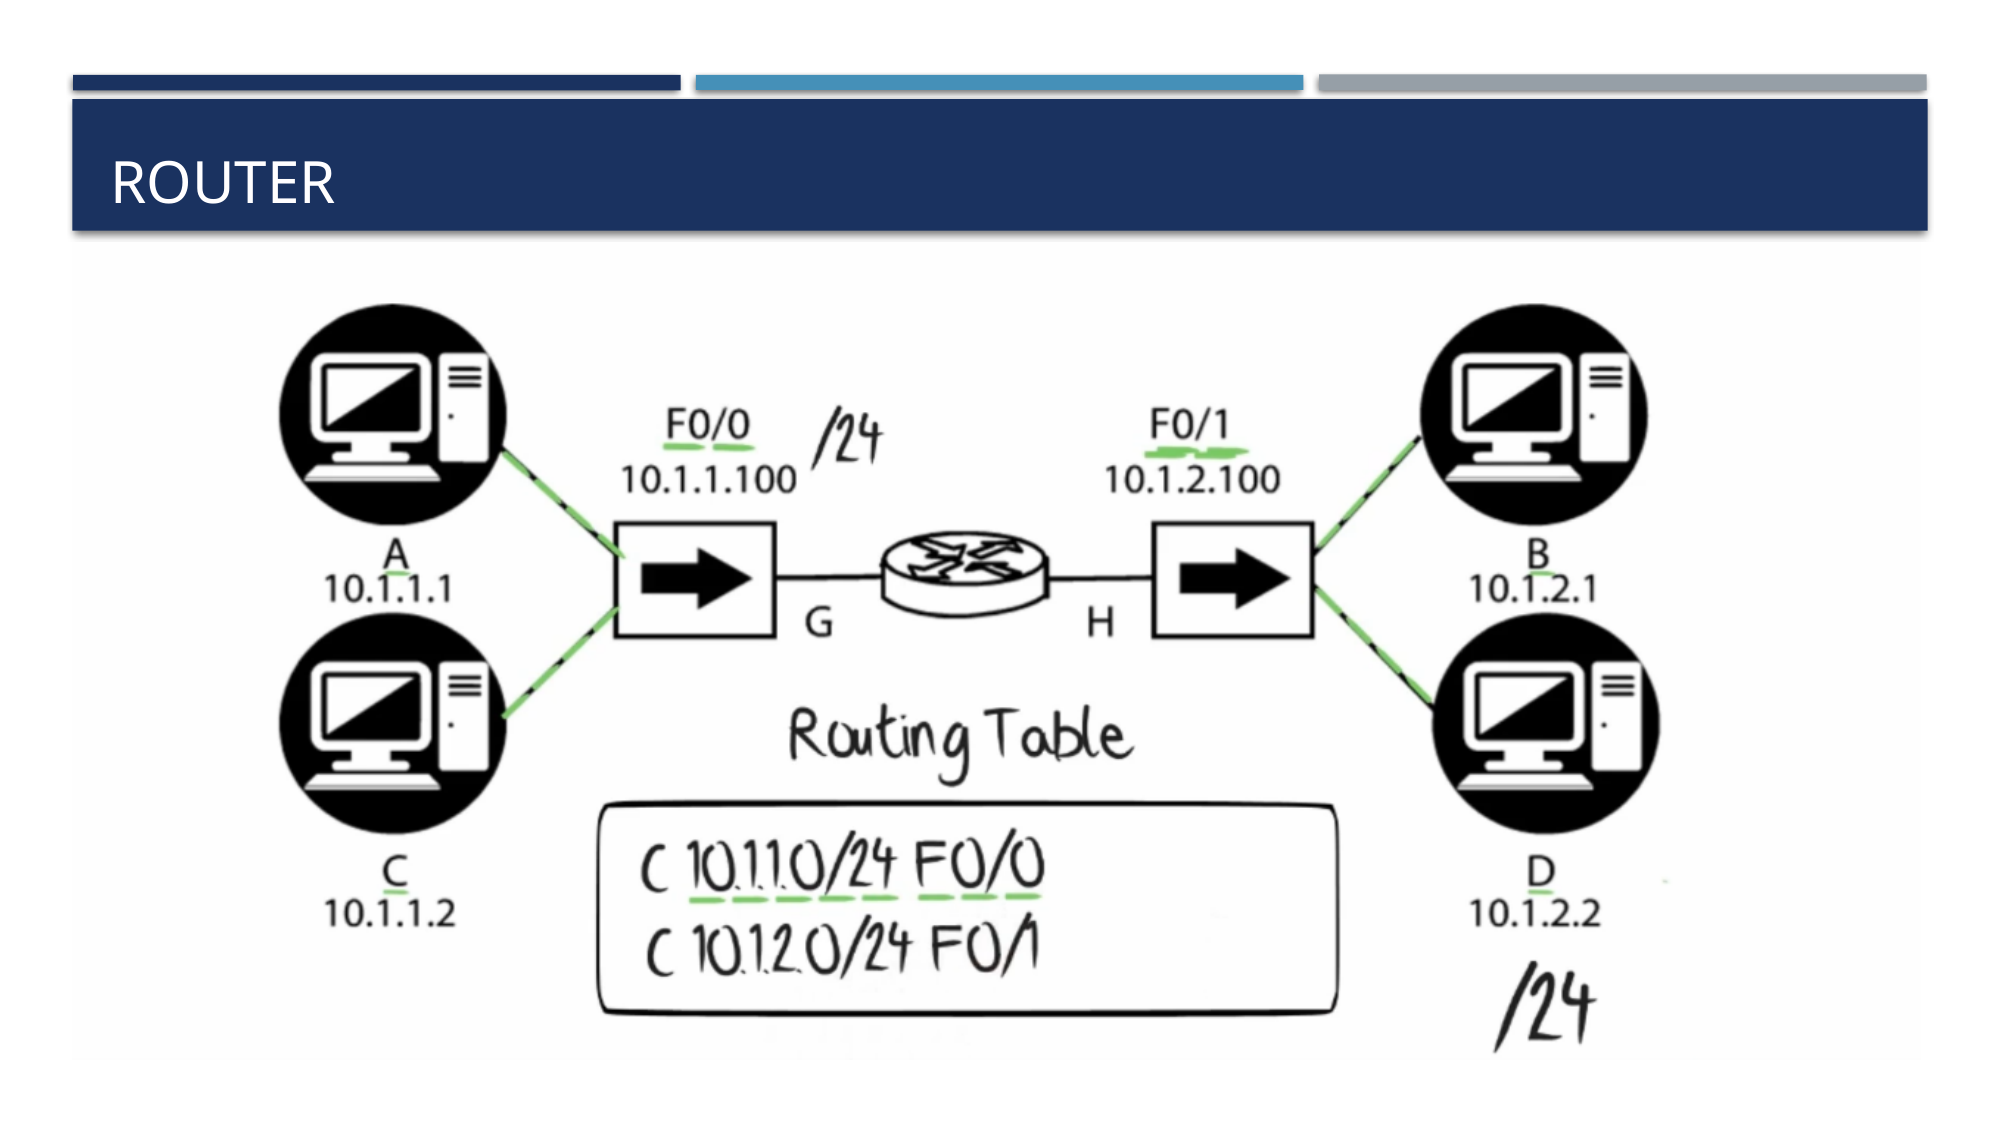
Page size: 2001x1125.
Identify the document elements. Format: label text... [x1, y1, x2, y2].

picture [72, 242, 1922, 1060]
title ROUTER [95, 115, 1905, 223]
